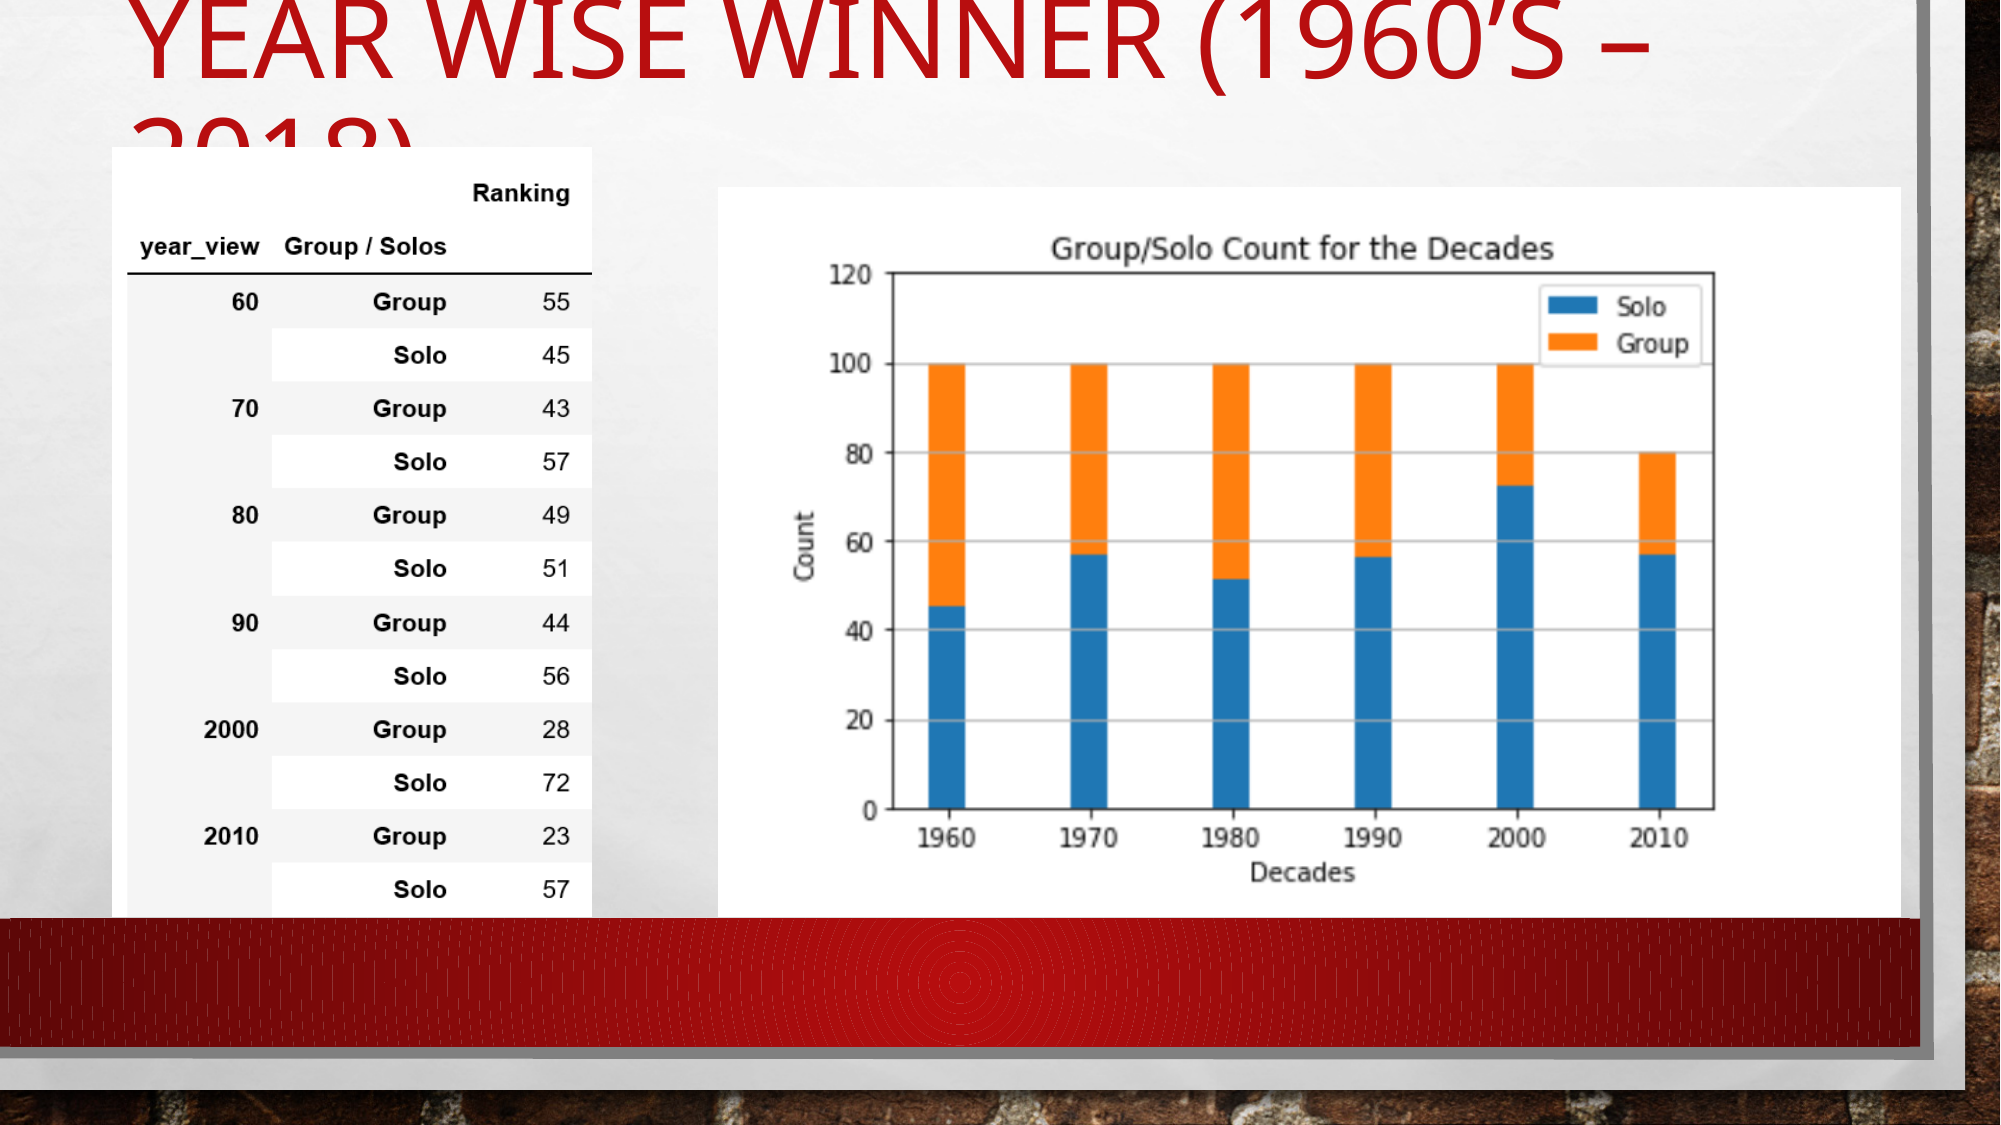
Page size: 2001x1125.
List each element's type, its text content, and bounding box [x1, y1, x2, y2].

picture [0, 0, 2000, 1125]
picture [112, 147, 592, 917]
picture [718, 187, 1902, 917]
title year wise winner (1960’s – 2018) [112, 8, 1818, 198]
